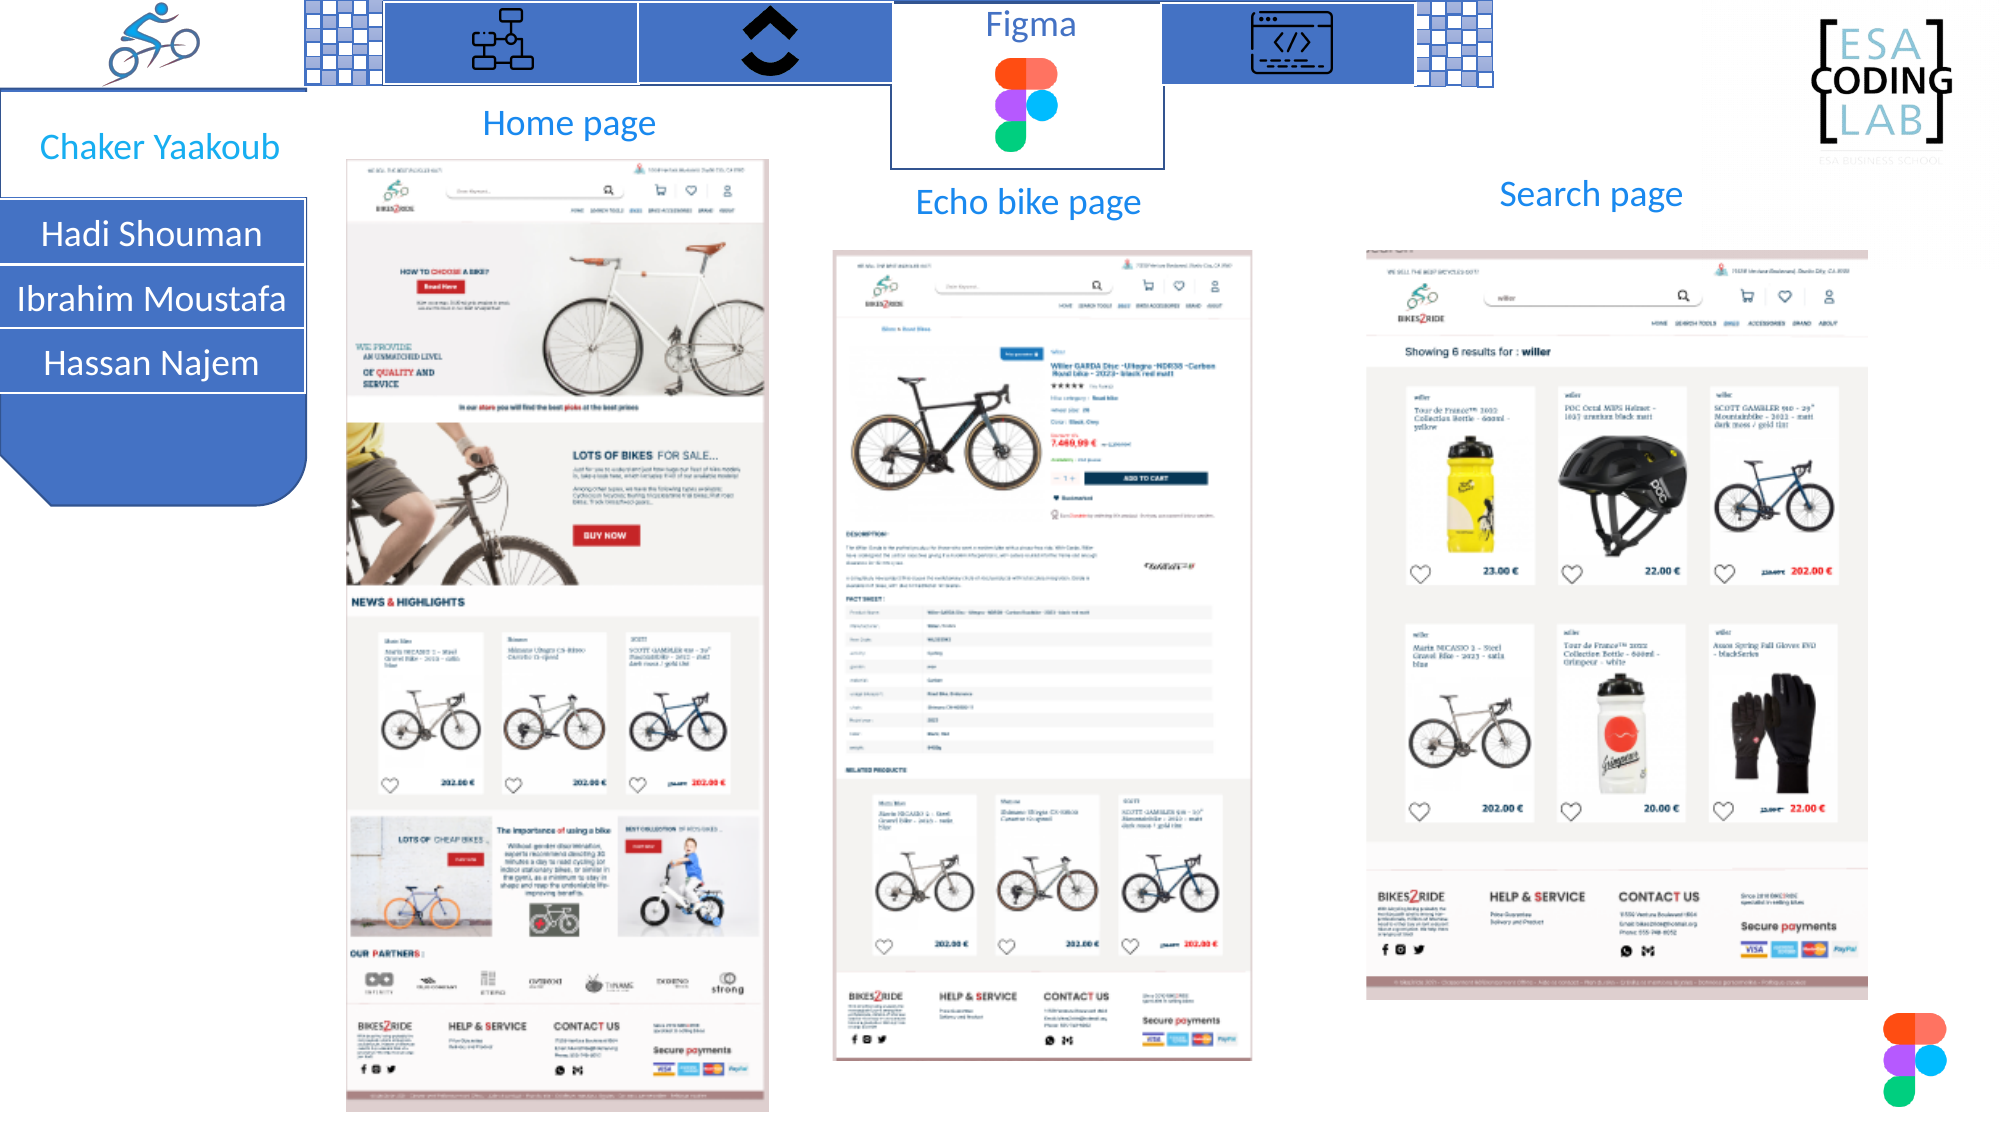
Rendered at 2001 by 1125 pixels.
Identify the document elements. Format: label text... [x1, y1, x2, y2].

text_box [890, 2, 1165, 170]
text_box Echo bike page [900, 169, 1219, 230]
picture [734, 5, 805, 76]
text_box [384, 1, 640, 85]
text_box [1160, 1, 1416, 86]
picture [1366, 0, 2000, 1000]
text_box Ibrahim Moustafa [0, 263, 306, 327]
picture [832, 250, 1253, 1061]
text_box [305, 0, 384, 86]
text_box Home page [467, 90, 786, 151]
text_box [0, 87, 308, 507]
text_box Chaker Yaakoub [1, 92, 320, 197]
text_box [637, 1, 894, 84]
text_box Hassan Najem [0, 327, 306, 394]
picture [472, 8, 534, 70]
picture [1867, 1013, 1962, 1107]
text_box Hadi Shouman [0, 198, 306, 263]
text_box Search page [1484, 161, 1702, 222]
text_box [1415, 0, 1493, 87]
picture [81, 0, 220, 109]
text_box Figma [933, 0, 1130, 52]
picture [979, 58, 1073, 152]
picture [345, 159, 769, 1112]
